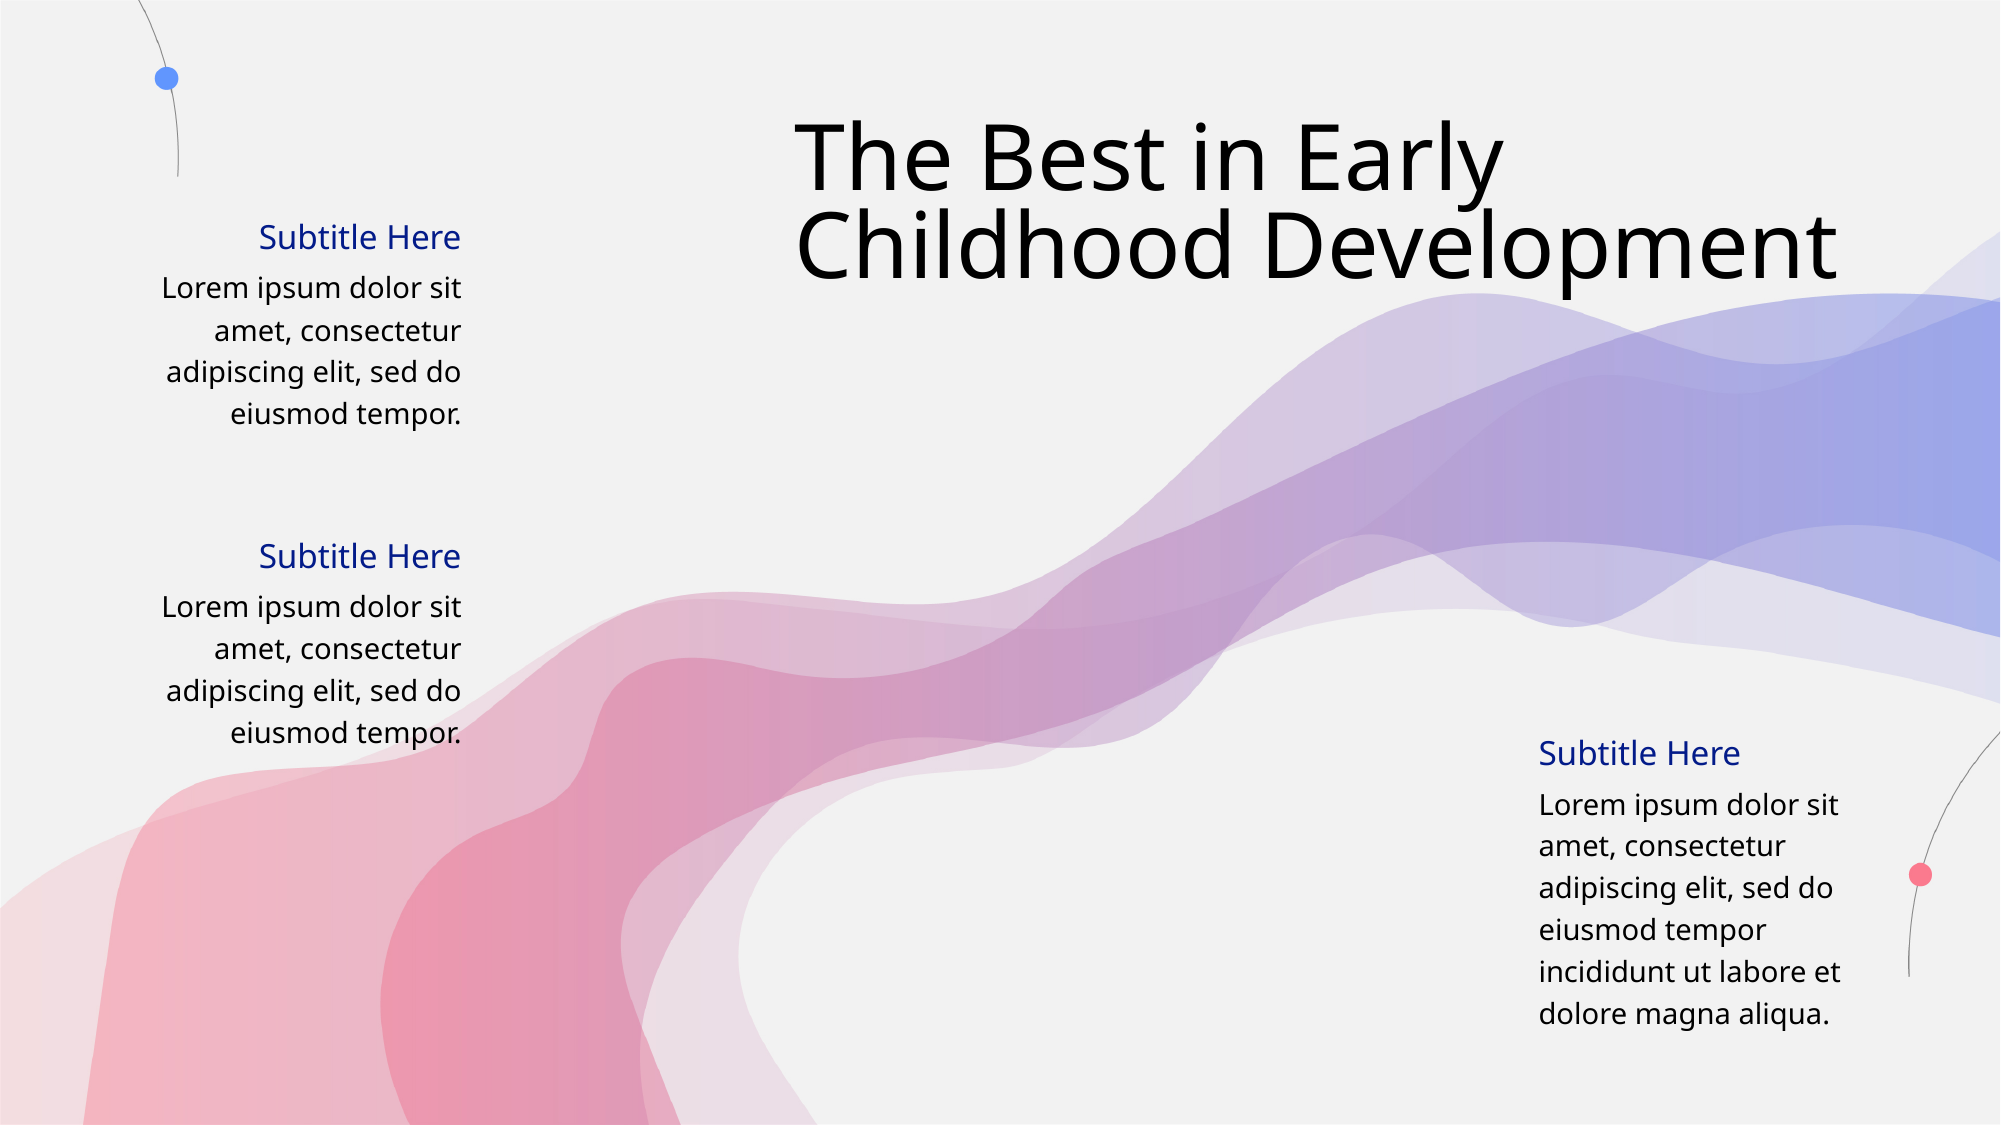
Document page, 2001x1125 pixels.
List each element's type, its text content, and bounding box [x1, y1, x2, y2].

list Lorem ipsum dolor sit amet, consectetur adipiscing elit, sed do eiusmod tempor. [101, 582, 462, 715]
list Subtitle Here [101, 200, 462, 265]
list Subtitle Here [1538, 716, 1899, 779]
title The Best in Early Childhood Development [794, 108, 1899, 308]
list Lorem ipsum dolor sit amet, consectetur adipiscing elit, sed do eiusmod tempor incididunt ut labore et dolore magna aliqua. [1538, 779, 1899, 997]
picture [0, 0, 2001, 1125]
list Lorem ipsum dolor sit amet, consectetur adipiscing elit, sed do eiusmod tempor. [101, 265, 462, 396]
list Subtitle Here [101, 519, 462, 582]
